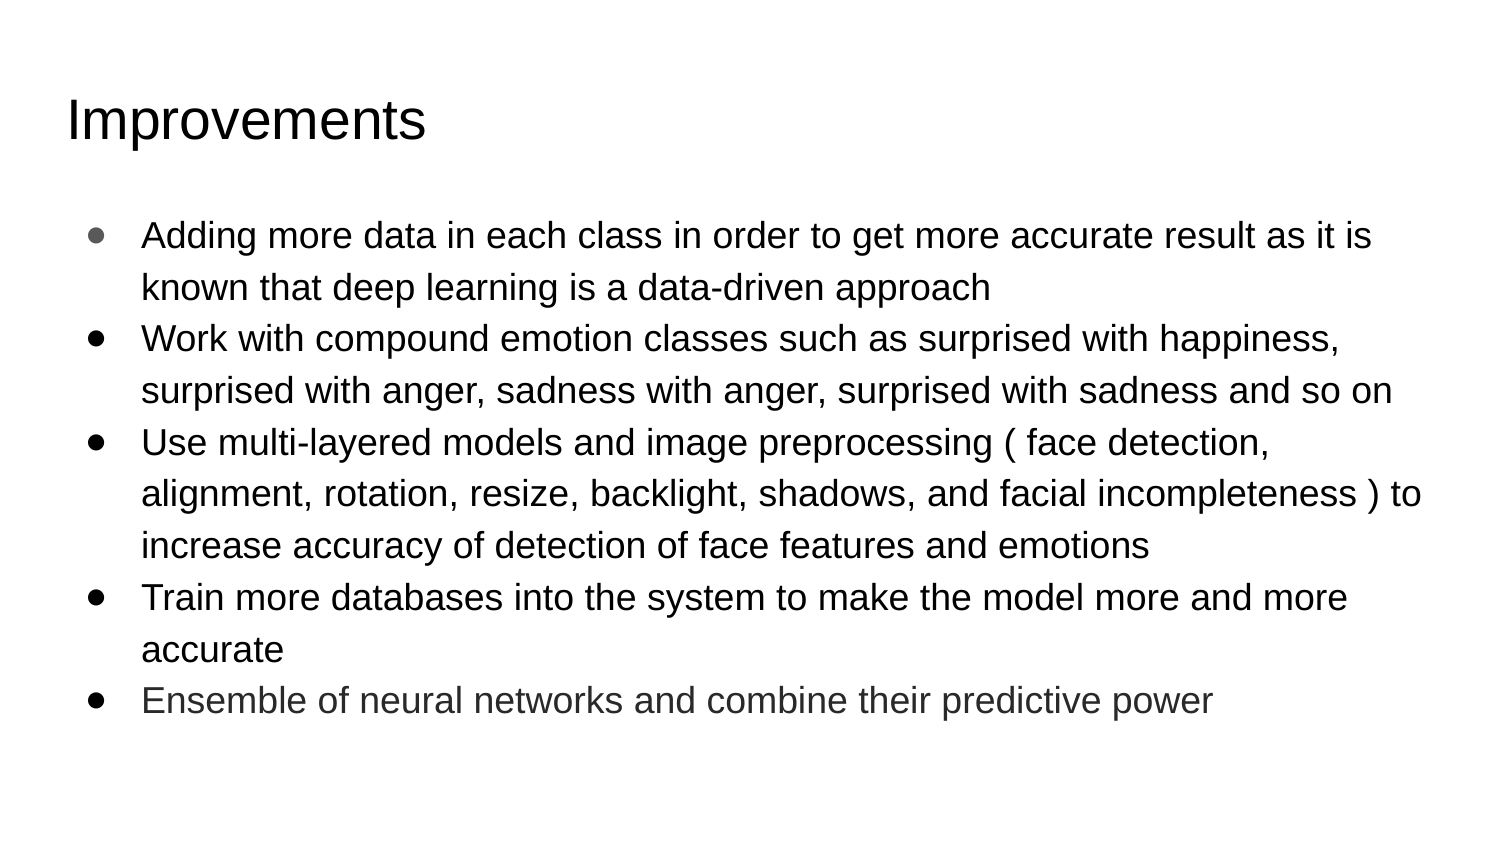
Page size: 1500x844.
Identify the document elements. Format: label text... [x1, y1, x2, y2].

list Adding more data in each class in order to get more accurate result as it is known that deep learning is a data-driven approach Work with compound emotion classes such as surprised with happiness, surprised with anger, sadness with anger, surprised with sadness and so on Use multi-layered models and image preprocessing ( face detection, alignment, rotation, resize, backlight, shadows, and facial incompleteness ) to increase accuracy of detection of face features and emotions Train more databases into the system to make the model more and more accurate Ensemble of neural networks and combine their predictive power [51, 189, 1449, 750]
title Improvements [51, 72, 1449, 167]
